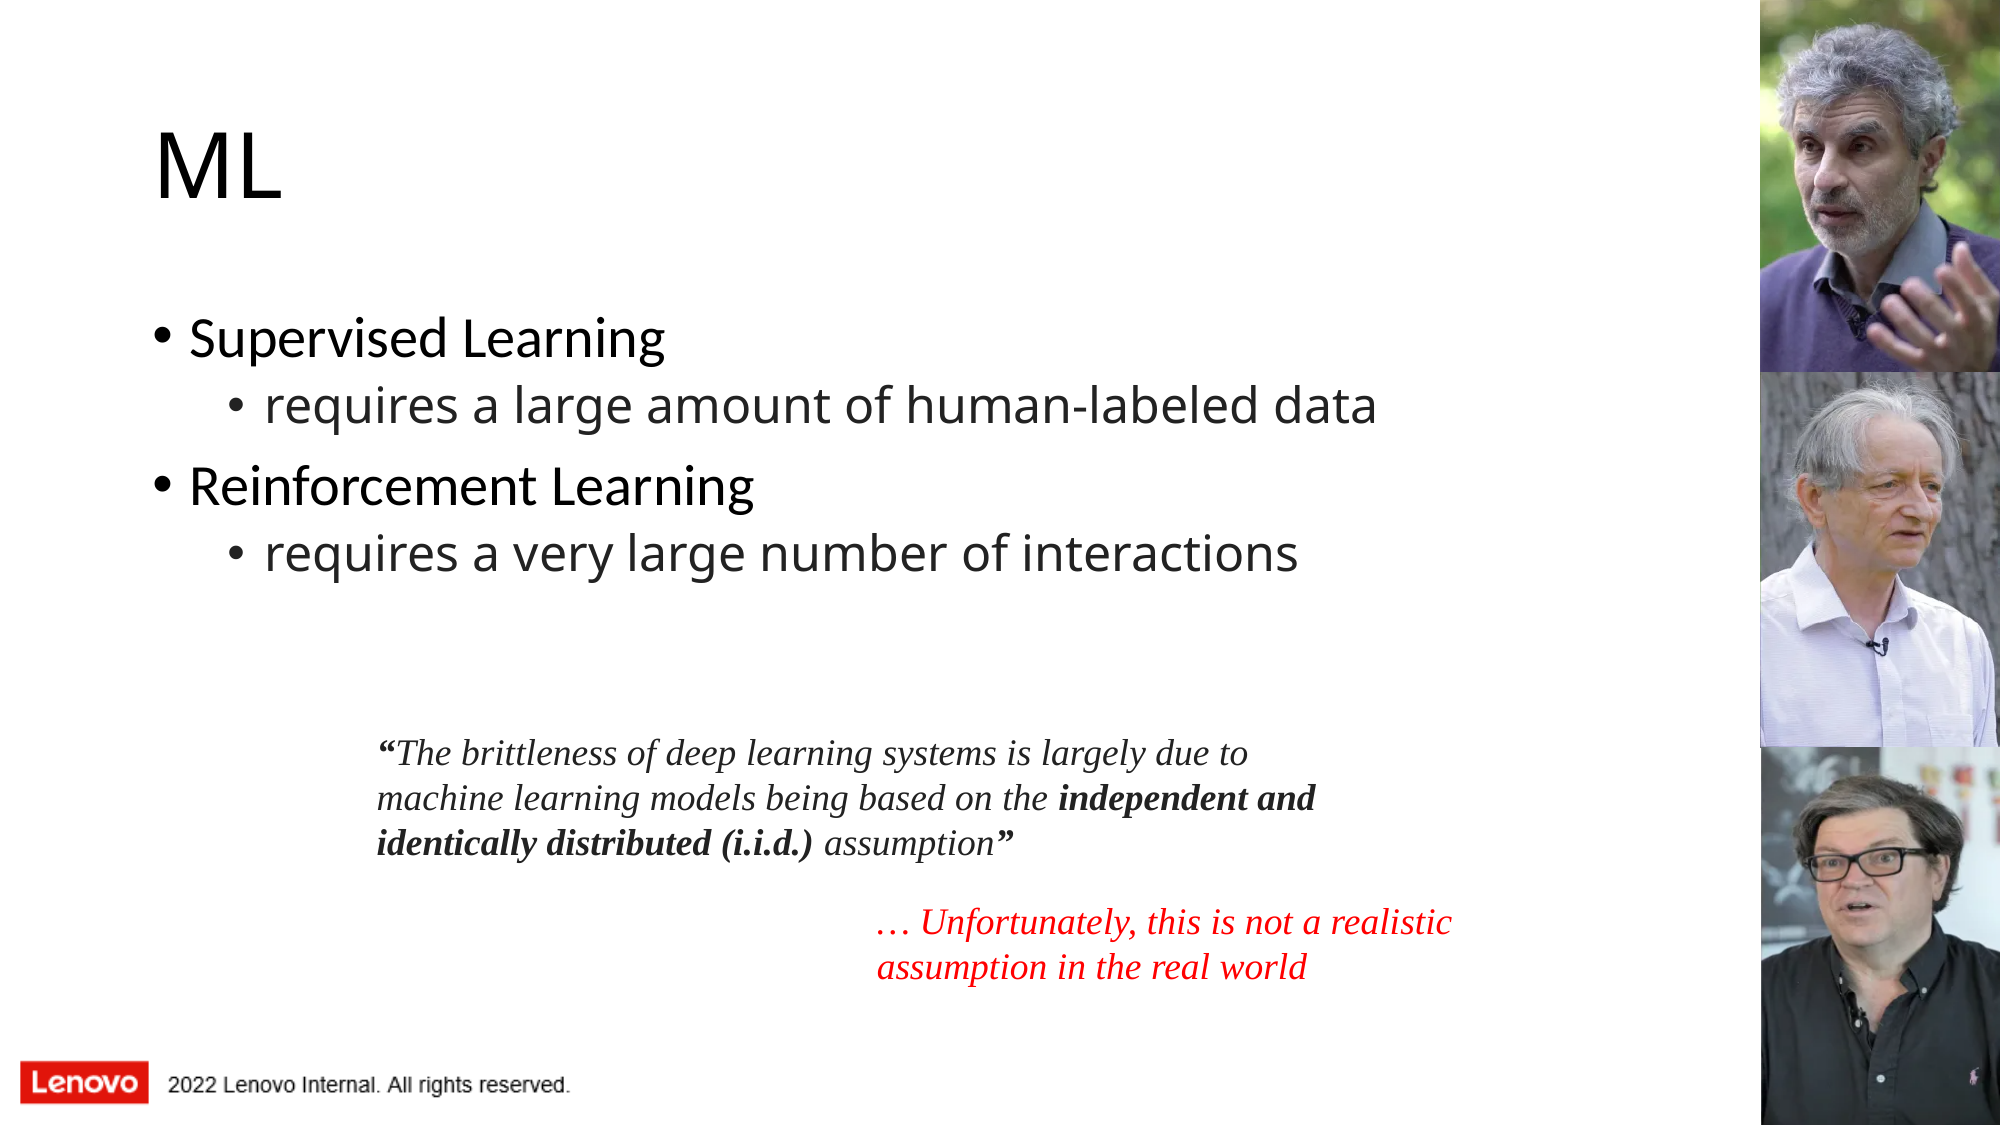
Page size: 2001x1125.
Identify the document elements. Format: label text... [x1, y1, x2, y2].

list Supervised Learning requires a large amount of human-labeled data Reinforcement Learning requires a very large number of interactions [137, 299, 1760, 1014]
title ML [137, 59, 1760, 278]
text_box “The brittleness of deep learning systems is largely due to machine learning models being based on the independent and identically distributed (i.i.d.) assumption” [361, 720, 1363, 871]
picture [1760, 0, 2000, 1125]
text_box … Unfortunately, this is not a realistic assumption in the real world [862, 889, 1525, 995]
picture [19, 1055, 578, 1110]
